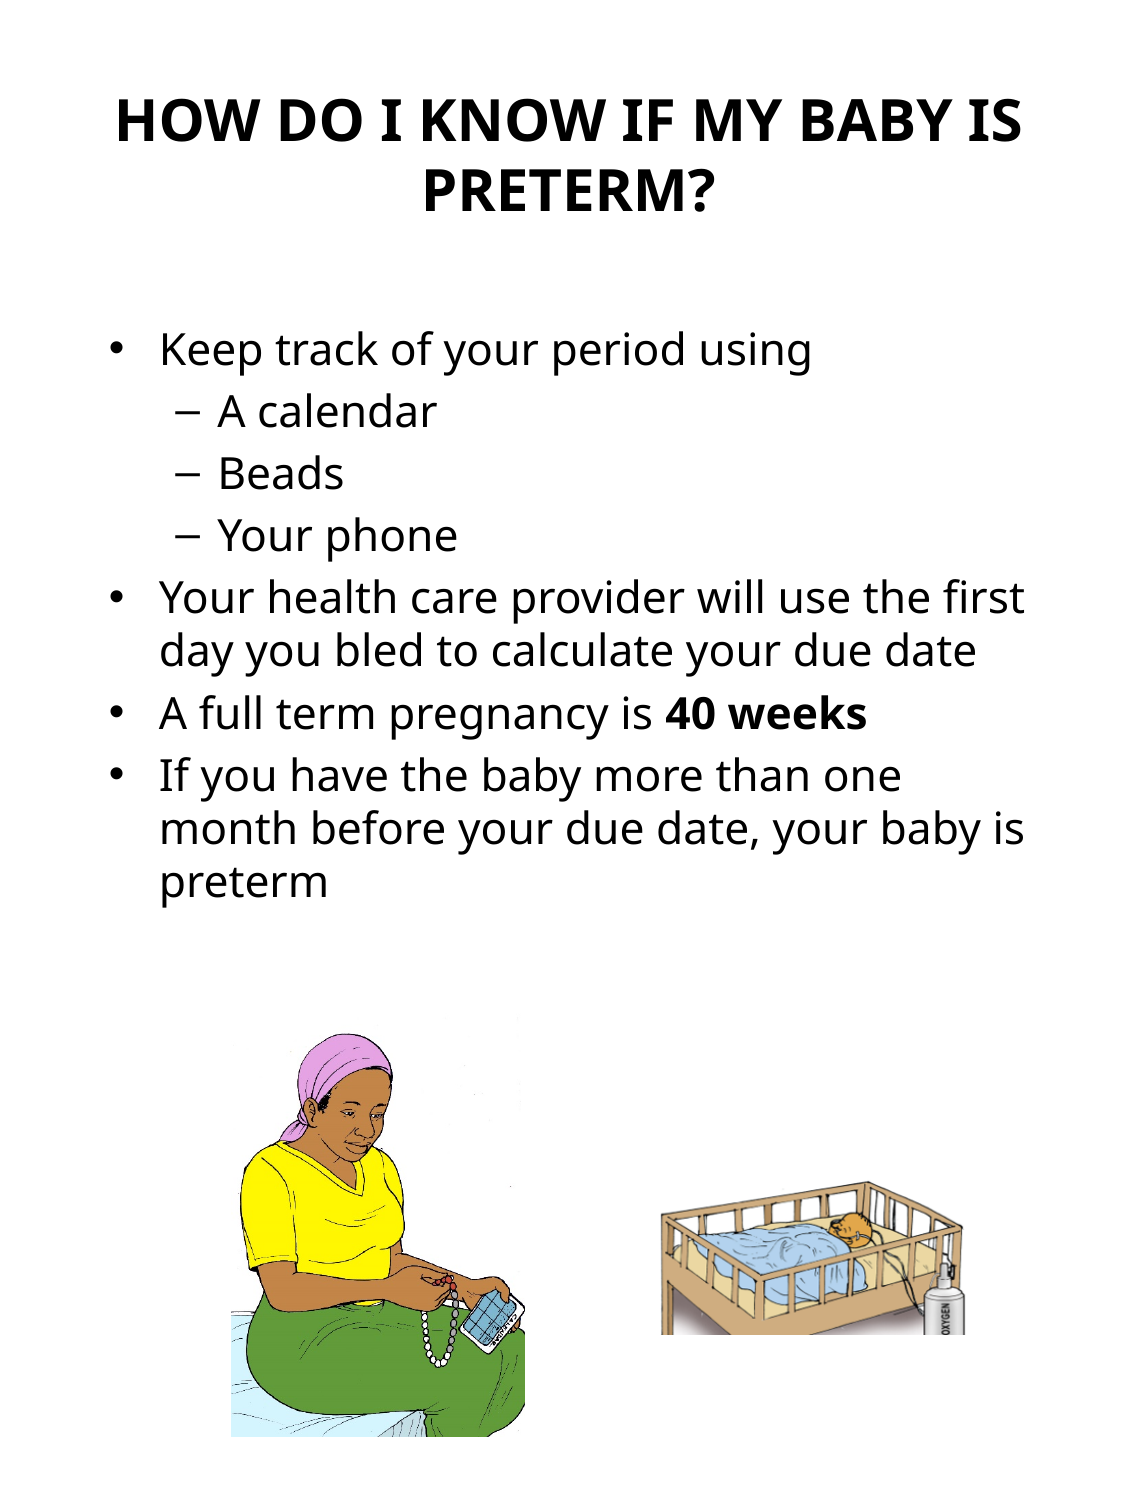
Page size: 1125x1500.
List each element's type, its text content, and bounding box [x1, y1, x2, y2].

title How do I know if my baby is preterm? [82, 65, 1055, 243]
list Keep track of your period using A calendar Beads Your phone Your health care provider will use the first day you bled to calculate your due date A full term pregnancy is 40 weeks If you have the baby more than one month before your due date, your baby is preterm [93, 312, 1055, 928]
picture [600, 1080, 969, 1335]
picture [231, 1013, 525, 1438]
